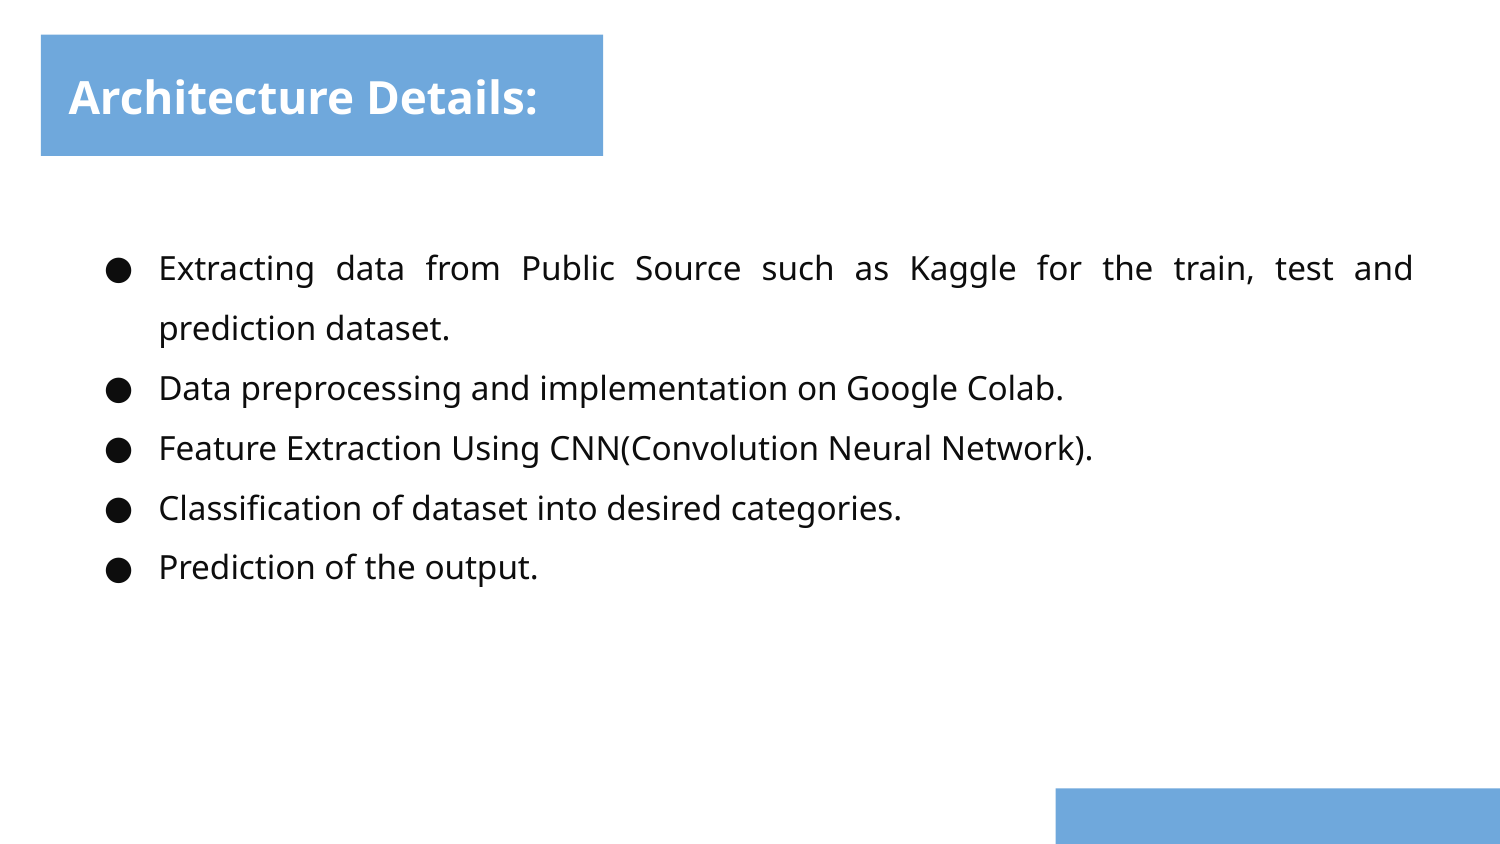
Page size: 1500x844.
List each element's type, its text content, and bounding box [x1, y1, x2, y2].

subtitle Extracting data from Public Source such as Kaggle for the train, test and prediction dataset. Data preprocessing and implementation on Google Colab. Feature Extraction Using CNN(Convolution Neural Network). Classification of dataset into desired categories. Prediction of the output. [68, 212, 1431, 770]
text_box [1055, 788, 1500, 844]
title Architecture Details: [53, 0, 818, 139]
text_box [40, 34, 604, 156]
